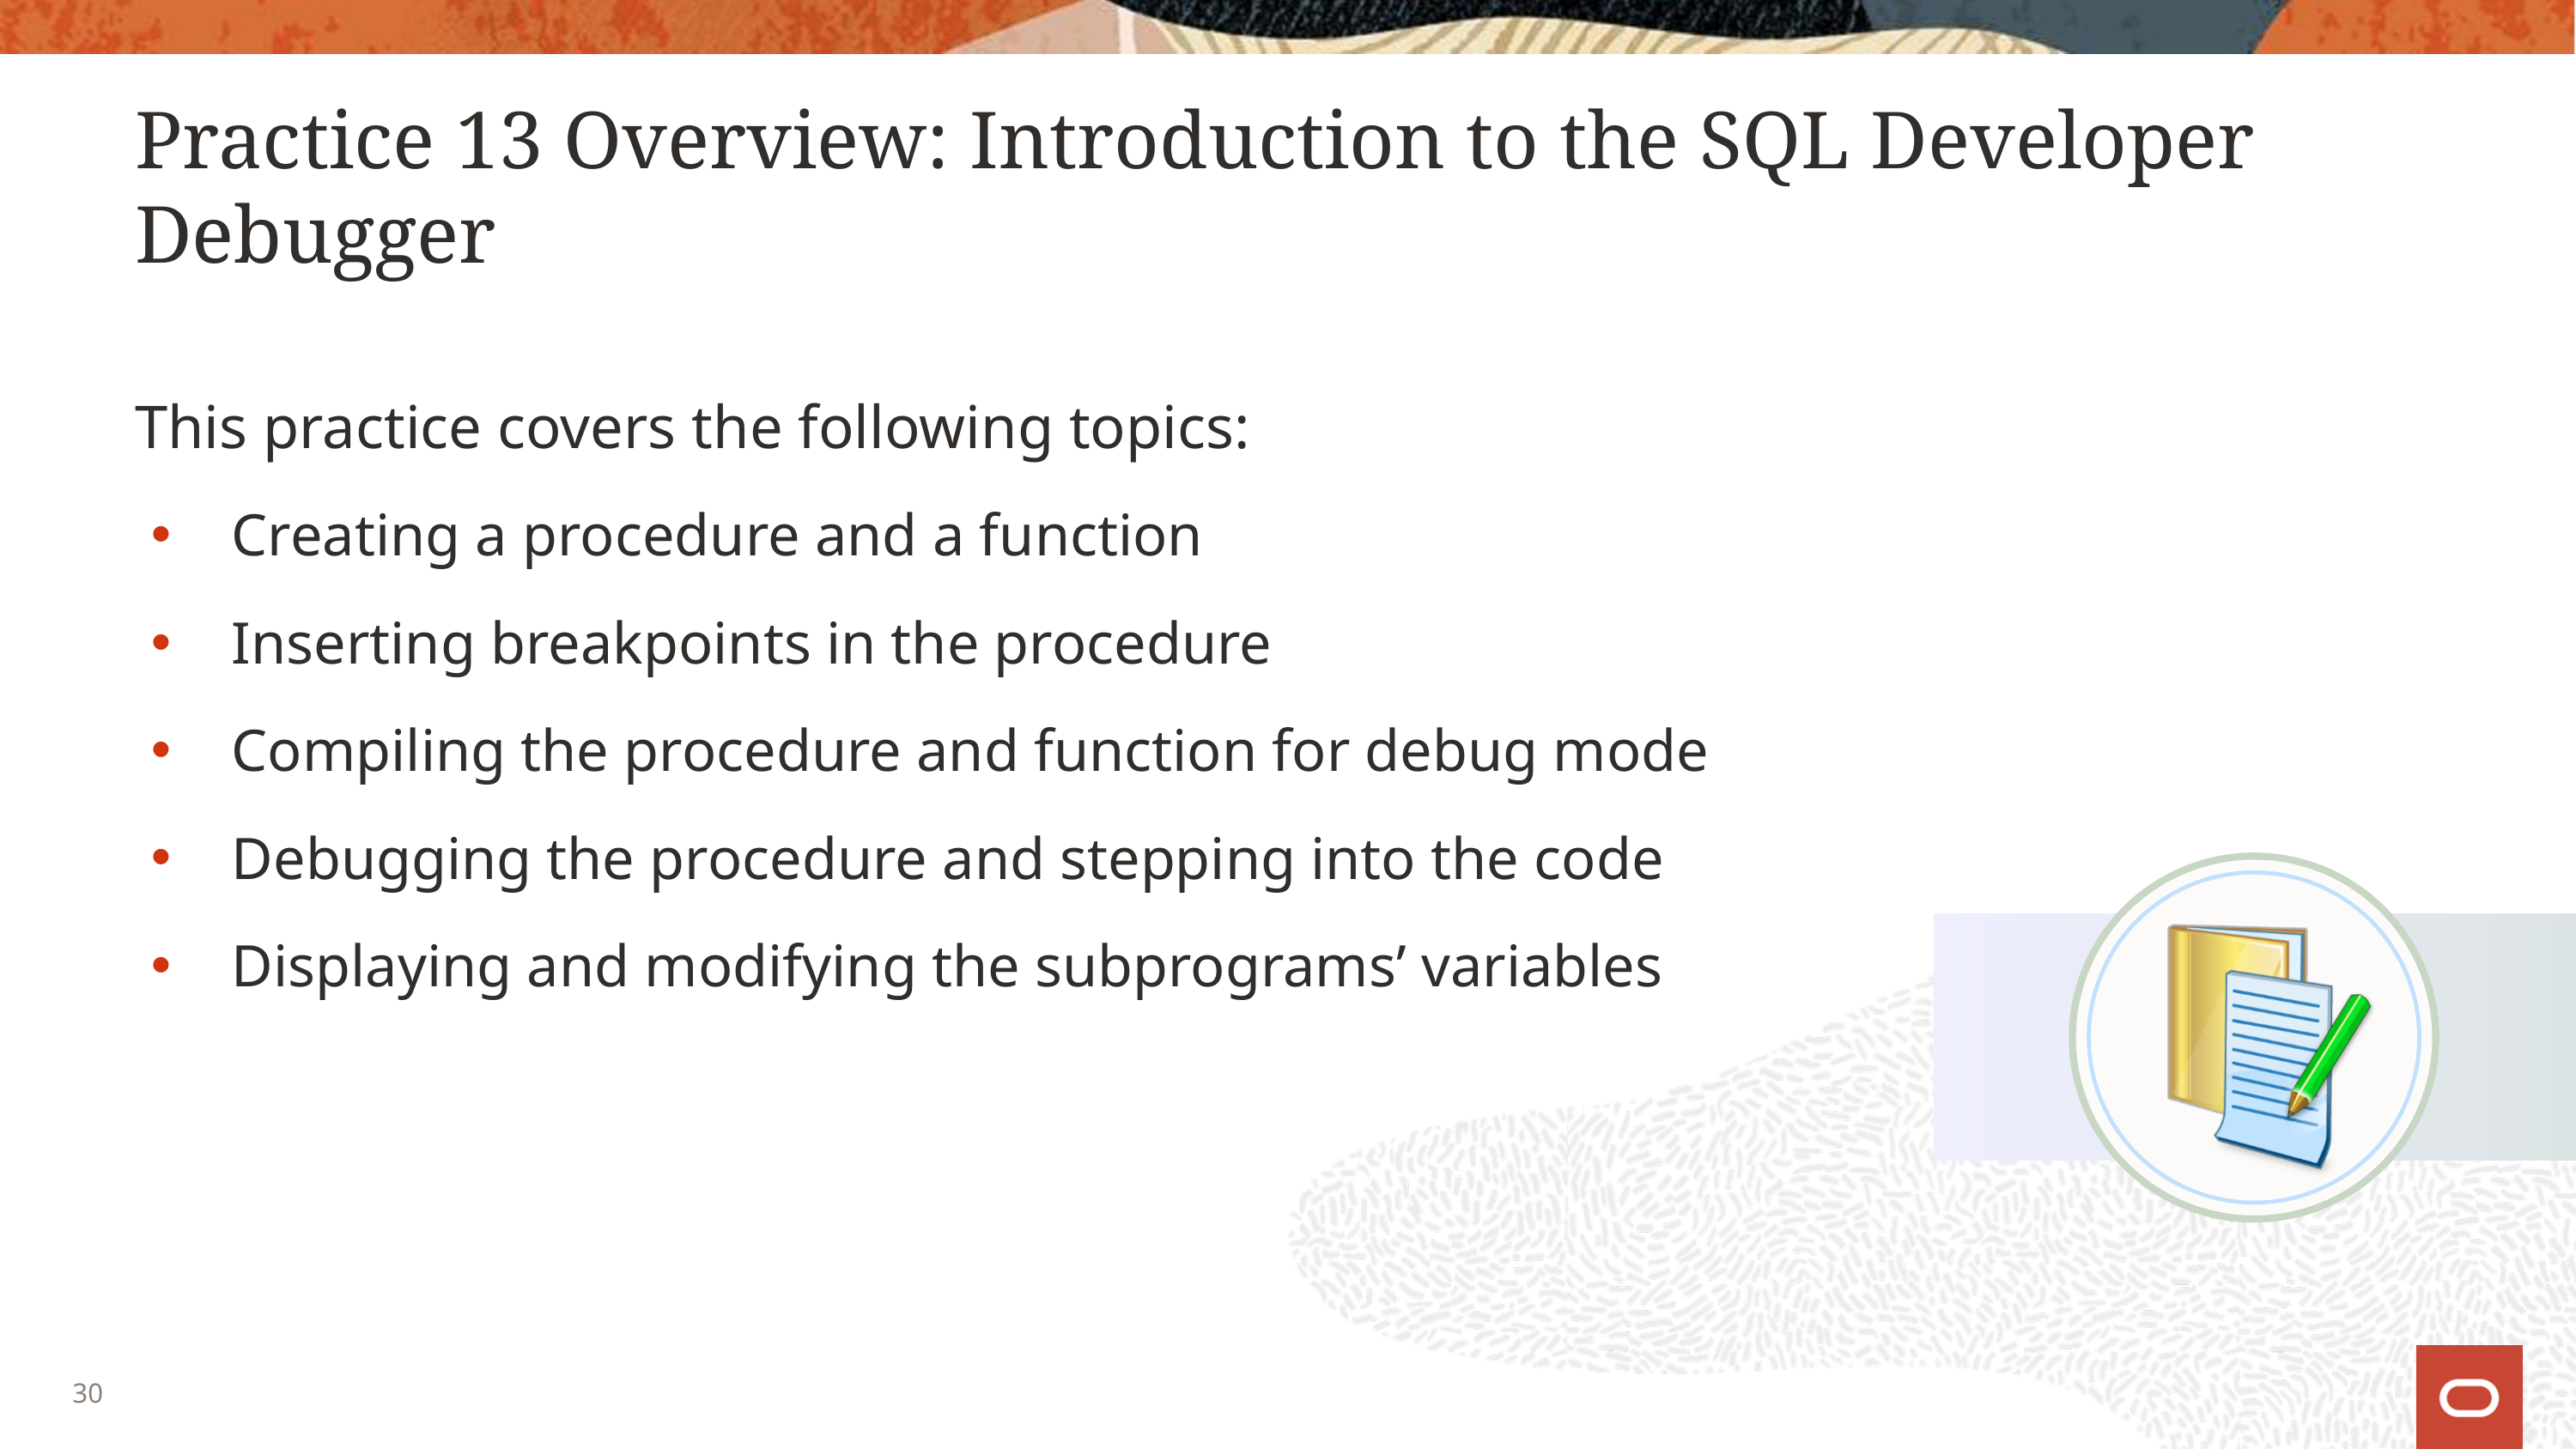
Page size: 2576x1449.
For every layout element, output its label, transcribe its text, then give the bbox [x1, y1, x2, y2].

list This practice covers the following topics: Creating a procedure and a function Inserting breakpoints in the procedure Compiling the procedure and function for debug mode Debugging the procedure and stepping into the code Displaying and modifying the subprograms’ variables [131, 378, 2445, 1106]
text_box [1933, 856, 2576, 1220]
picture [0, 0, 2576, 54]
title Practice 13 Overview: Introduction to the SQL Developer Debugger [131, 86, 2445, 252]
picture [2416, 1345, 2523, 1449]
